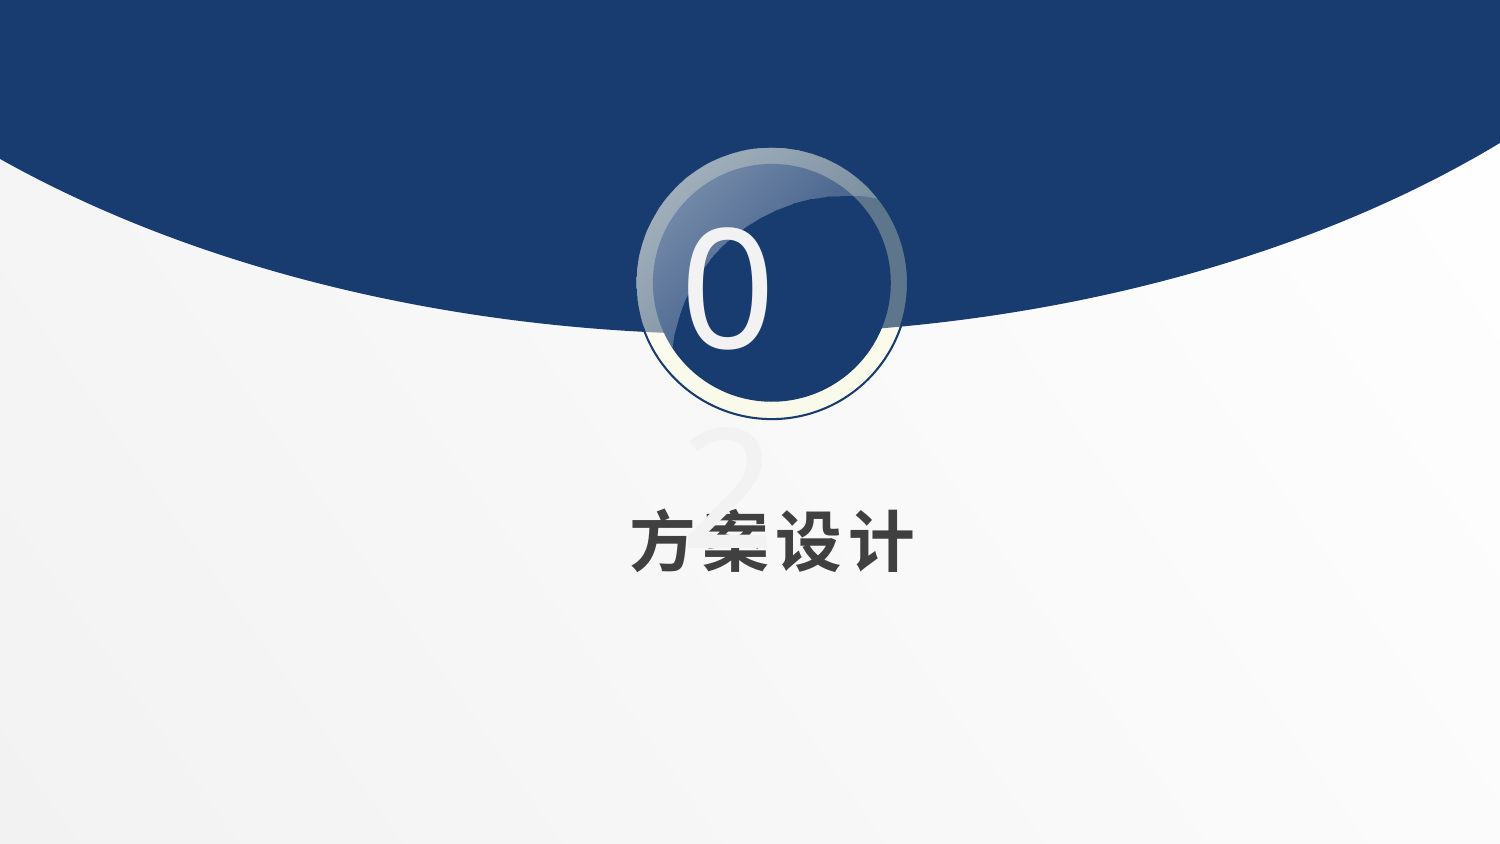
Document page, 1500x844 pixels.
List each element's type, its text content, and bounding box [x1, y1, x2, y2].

text_box 方案设计 [410, 492, 1136, 587]
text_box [635, 146, 909, 420]
text_box [0, 0, 1500, 333]
